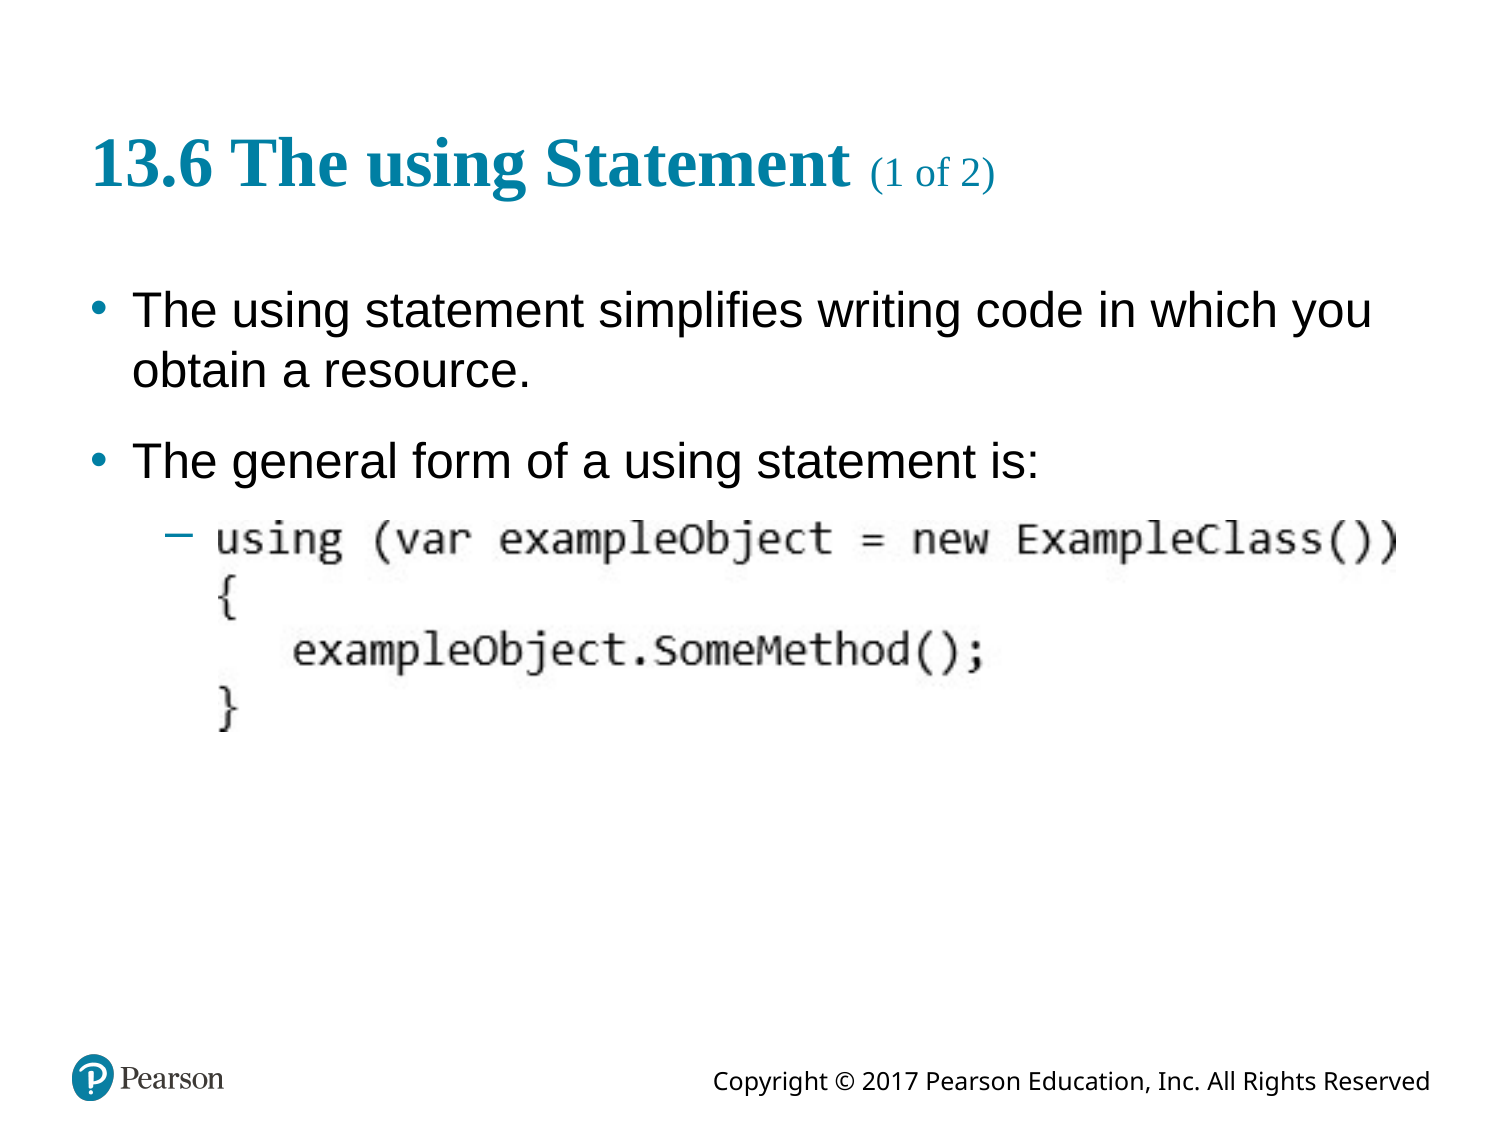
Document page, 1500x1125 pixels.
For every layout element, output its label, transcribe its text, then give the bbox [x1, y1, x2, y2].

picture [98, 1054, 224, 1101]
list The using statement simplifies writing code in which you obtain a resource. The general form of a using statement is: [75, 262, 1425, 579]
picture [72, 1054, 88, 1070]
picture [217, 519, 1396, 732]
picture [80, 1063, 106, 1088]
picture [72, 1087, 83, 1101]
title 13.6 The using Statement (1 of 2) [75, 35, 1425, 216]
